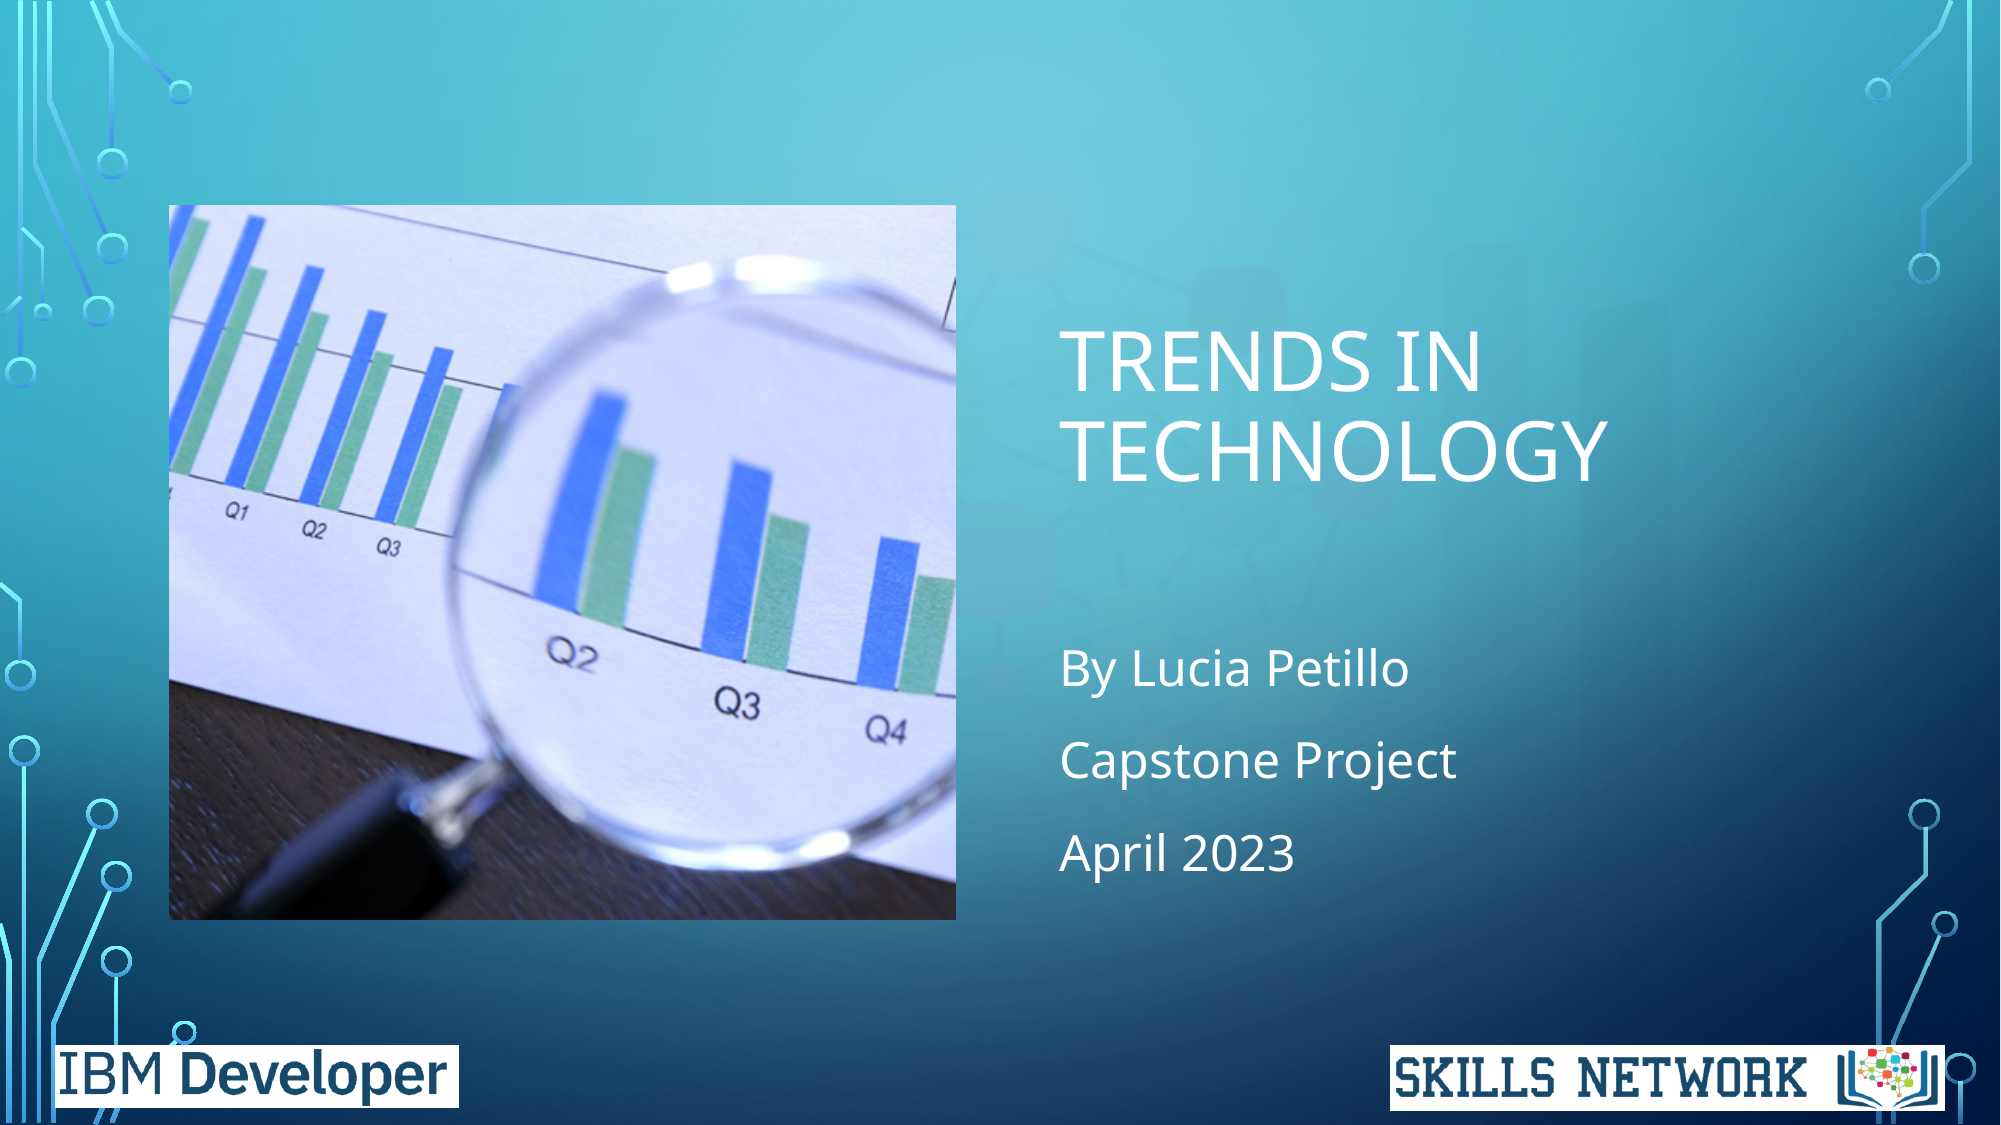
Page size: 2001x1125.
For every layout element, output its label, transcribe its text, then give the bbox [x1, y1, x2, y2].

picture [55, 1045, 459, 1108]
picture [168, 205, 956, 920]
picture [1390, 1045, 1945, 1111]
list By Lucia Petillo Capstone Project April 2023 [1044, 616, 1895, 1046]
title Trends in technology [1044, 205, 1831, 613]
